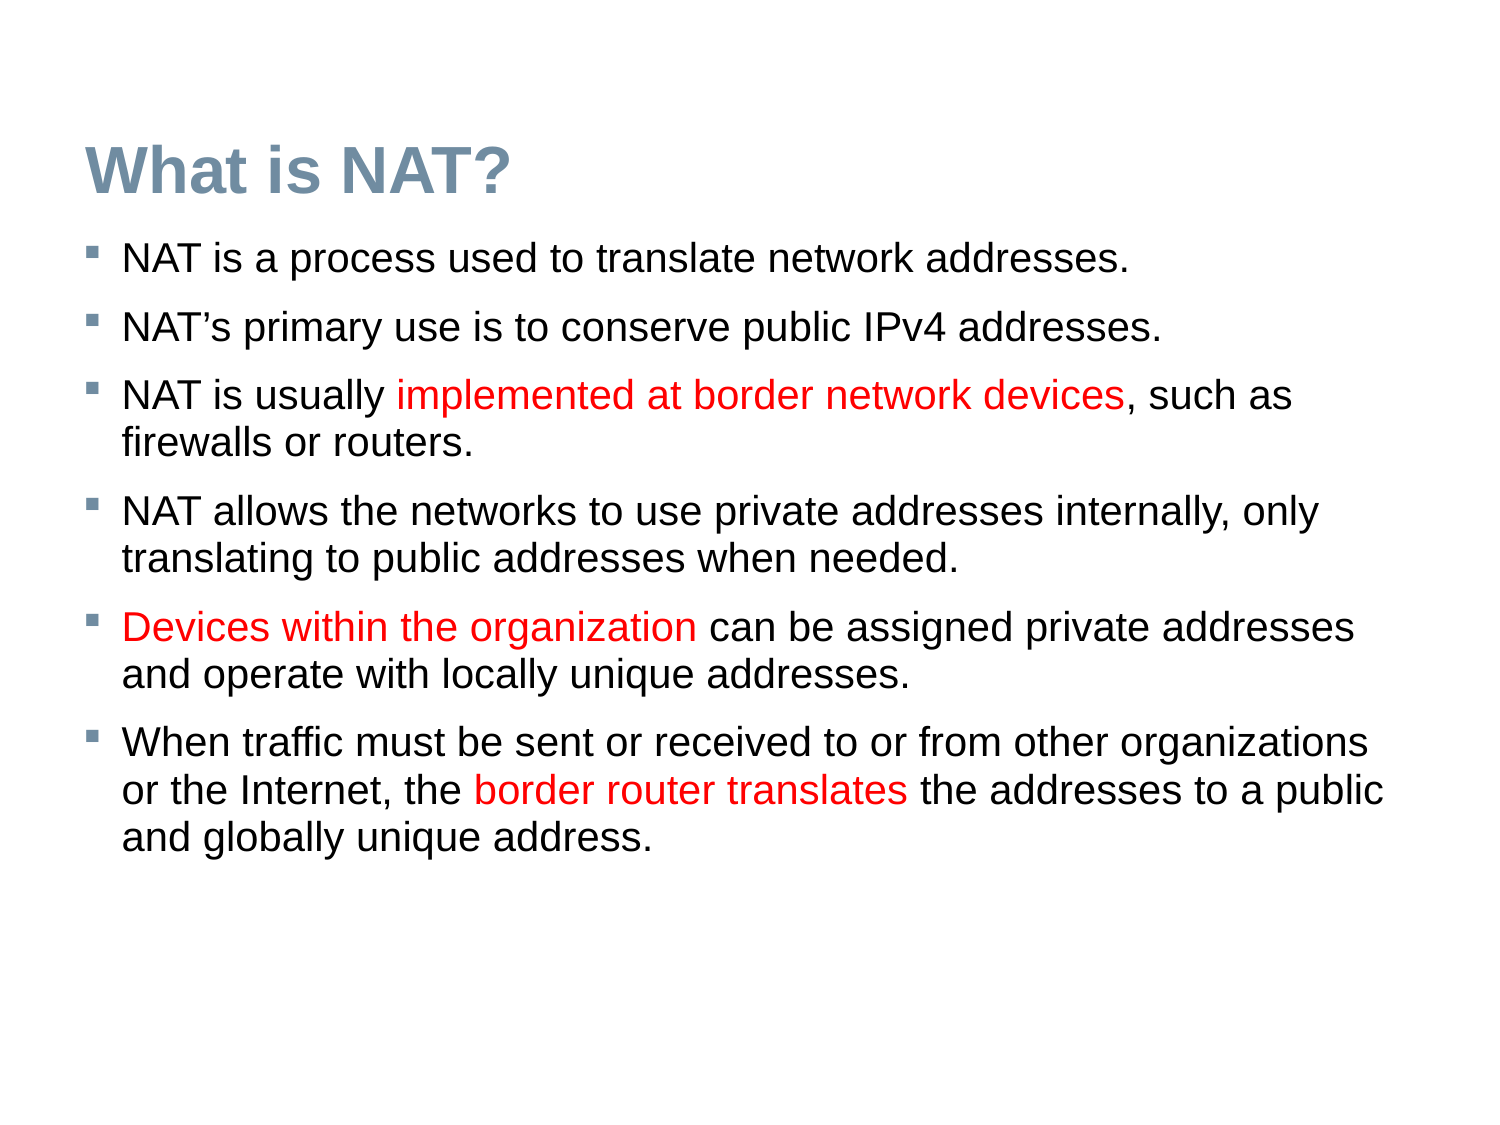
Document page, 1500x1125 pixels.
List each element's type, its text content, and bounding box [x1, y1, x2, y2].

list NAT is a process used to translate network addresses. NAT’s primary use is to conserve public IPv4 addresses. NAT is usually implemented at border network devices, such as firewalls or routers. NAT allows the networks to use private addresses internally, only translating to public addresses when needed. Devices within the organization can be assigned private addresses and operate with locally unique addresses. When traffic must be sent or received to or from other organizations or the Internet, the border router translates the addresses to a public and globally unique address. [69, 228, 1413, 1060]
title What is NAT? [72, 76, 1409, 215]
